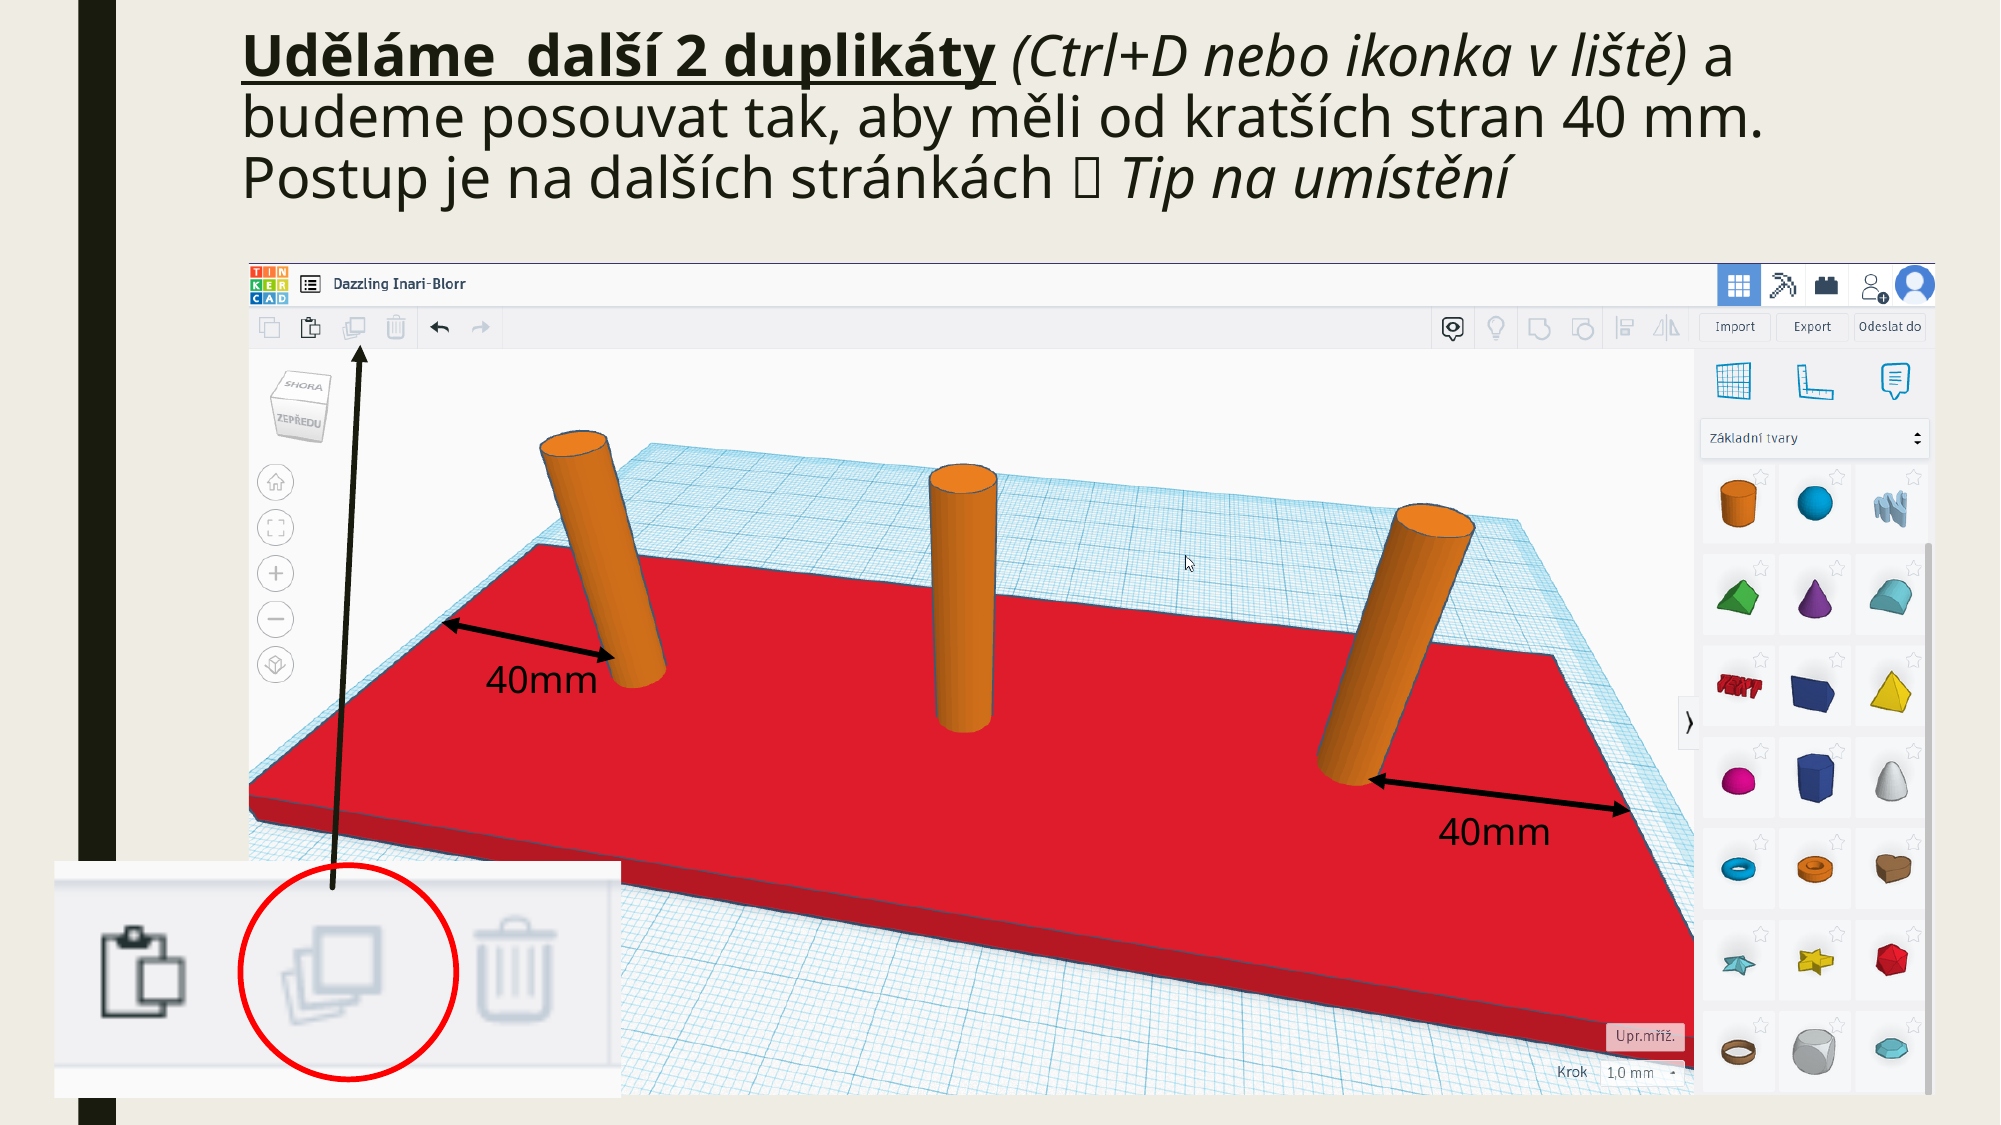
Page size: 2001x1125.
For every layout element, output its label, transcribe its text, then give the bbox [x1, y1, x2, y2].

picture [54, 263, 1936, 1098]
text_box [1368, 779, 1631, 812]
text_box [441, 622, 616, 659]
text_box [332, 344, 361, 888]
title Uděláme další 2 duplikáty (Ctrl+D nebo ikonka v liště) a budeme posouvat tak, aby měli od kratších stran 40 mm. Postup je na dalších stránkách  Tip na umístění [226, 19, 1802, 264]
